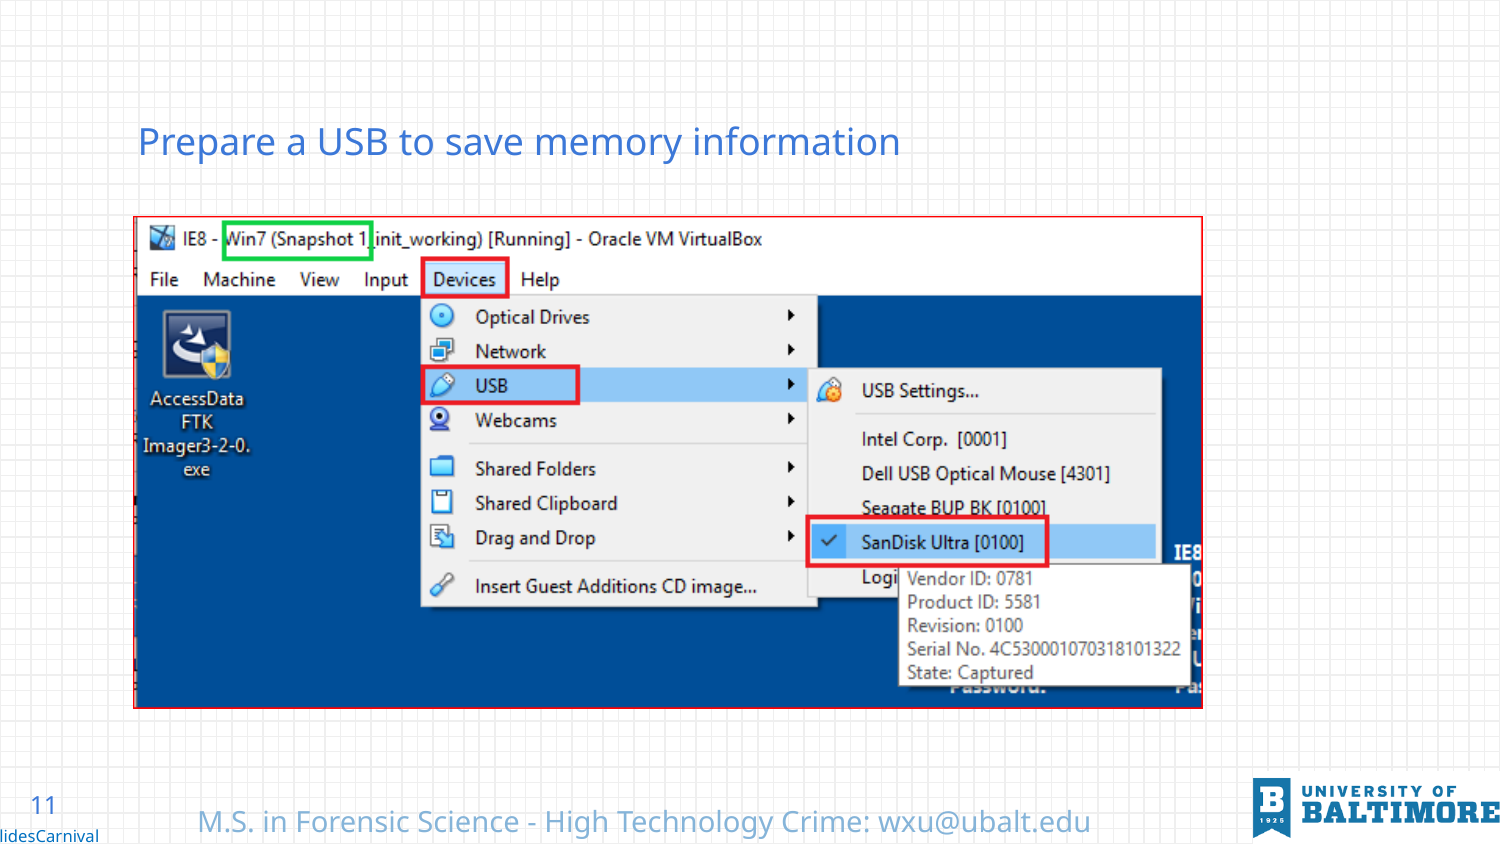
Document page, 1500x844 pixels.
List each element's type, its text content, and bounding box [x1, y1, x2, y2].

title Prepare a USB to save memory information [122, 36, 1237, 178]
picture [133, 216, 1203, 710]
slide_number 11 [14, 774, 105, 840]
picture [1253, 771, 1500, 844]
